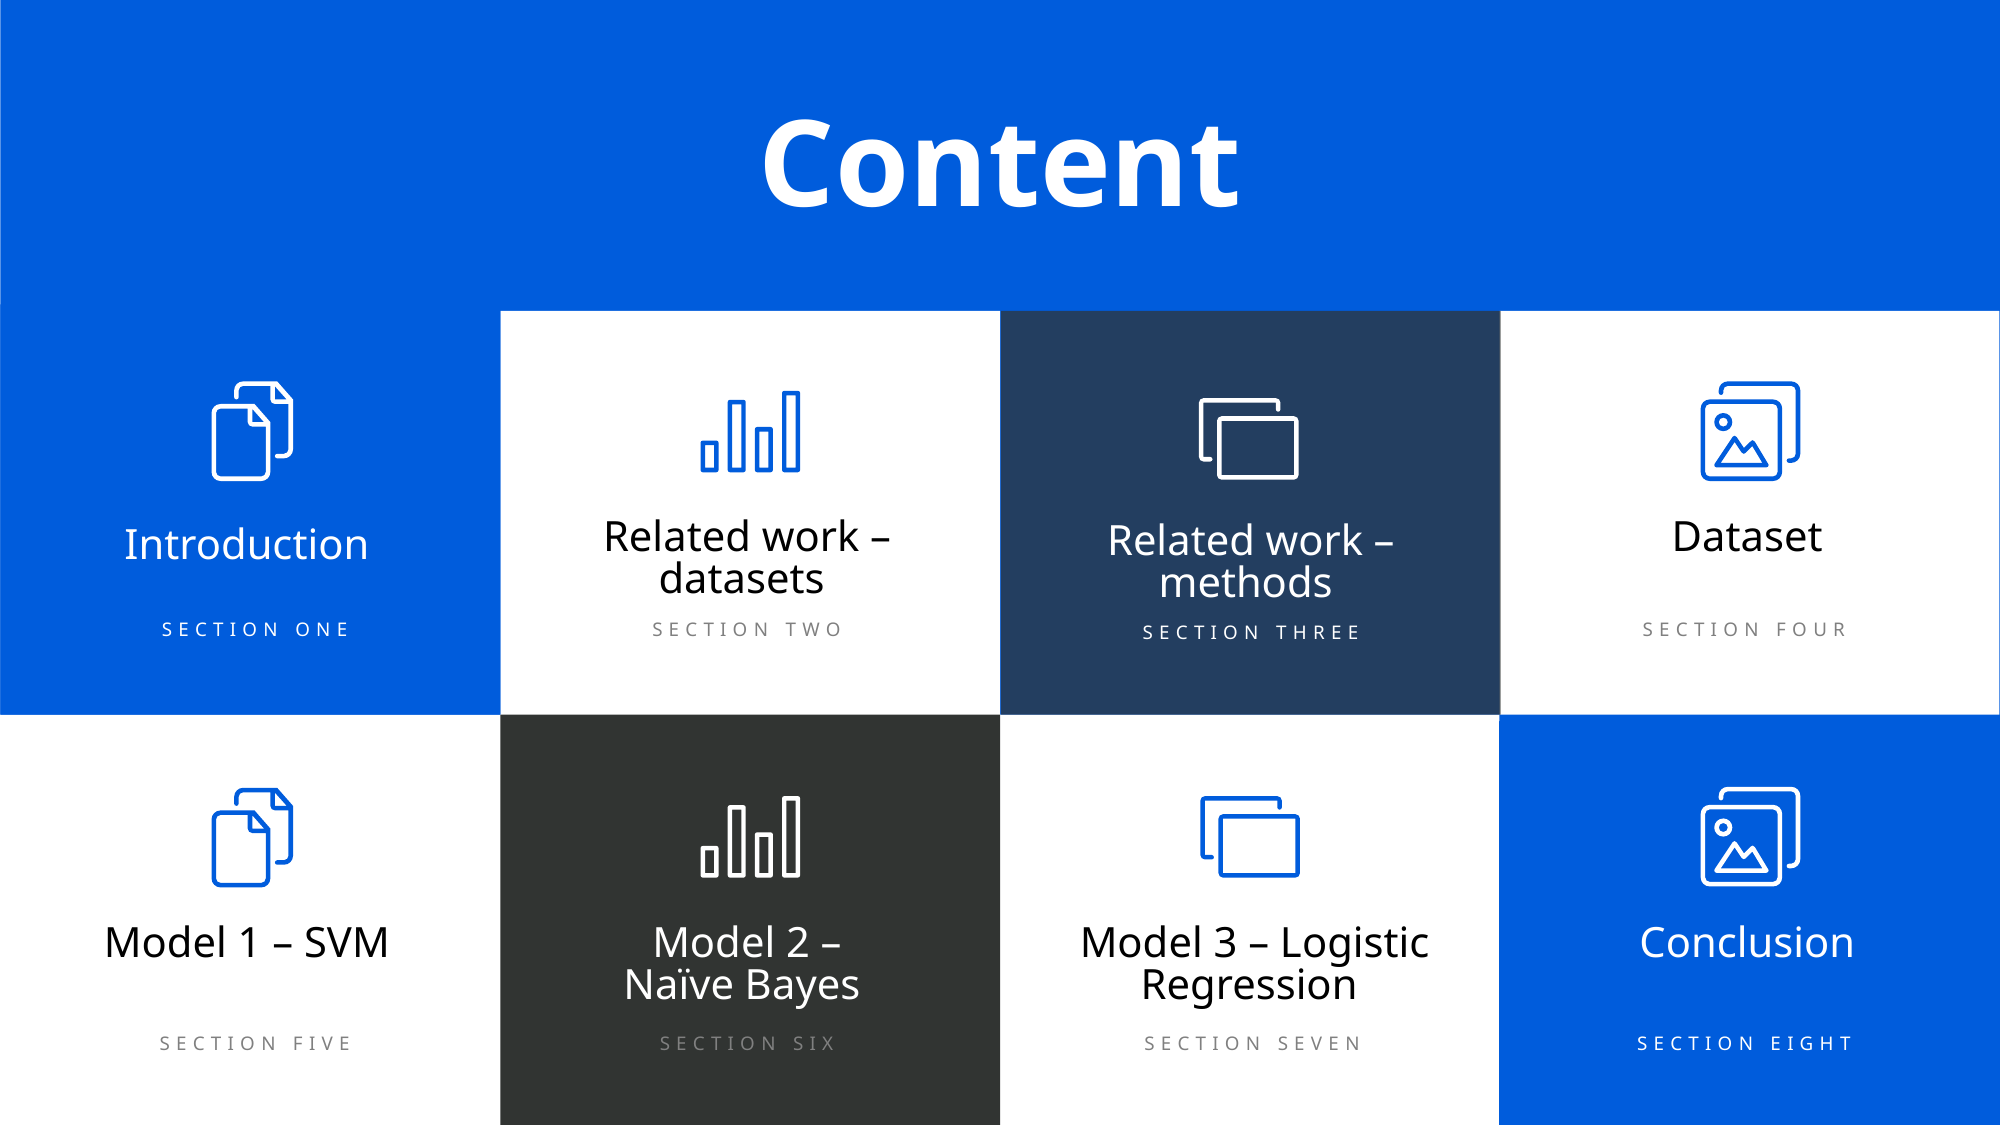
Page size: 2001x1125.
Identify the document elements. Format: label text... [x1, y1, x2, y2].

text_box [501, 310, 1000, 714]
text_box [1500, 714, 2000, 1125]
text_box SECTION FIVE [96, 1024, 413, 1062]
text_box SECTION SEVEN [1093, 1024, 1411, 1062]
text_box [700, 845, 719, 878]
text_box Related work – datasets [588, 510, 906, 609]
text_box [1091, 397, 1410, 653]
text_box [754, 832, 773, 878]
text_box [1001, 715, 1499, 1125]
text_box [1700, 804, 1783, 887]
text_box [1718, 381, 1801, 463]
text_box [211, 810, 271, 888]
text_box [234, 381, 294, 459]
text_box Model 2 – Naïve Bayes [588, 917, 906, 1058]
text_box [727, 399, 746, 473]
text_box [1200, 796, 1282, 860]
text_box SECTION EIGHT [1585, 1024, 1903, 1062]
text_box Content [755, 79, 1246, 238]
text_box SECTION TWO [587, 610, 905, 648]
text_box [700, 440, 719, 473]
text_box Introduction [81, 518, 412, 575]
text_box [0, 715, 500, 1125]
text_box SECTION ONE [96, 610, 413, 648]
text_box [500, 714, 1001, 1125]
text_box [1218, 814, 1300, 878]
text_box [1501, 310, 2000, 714]
text_box [234, 787, 294, 865]
text_box Conclusion [1588, 917, 1906, 974]
text_box [782, 796, 801, 878]
text_box [754, 426, 773, 473]
text_box SECTION SIX [587, 1024, 905, 1062]
text_box [211, 403, 271, 482]
text_box [0, 0, 2000, 310]
text_box [782, 390, 801, 473]
text_box SECTION FOUR [1585, 610, 1903, 648]
text_box [0, 304, 501, 715]
text_box Dataset [1588, 510, 1906, 568]
text_box Model 1 – SVM [93, 917, 411, 974]
text_box [1000, 310, 1501, 715]
text_box [727, 805, 746, 878]
text_box Model 3 – Logistic Regression [1058, 917, 1451, 1058]
text_box [1718, 786, 1801, 869]
text_box [1700, 399, 1783, 482]
